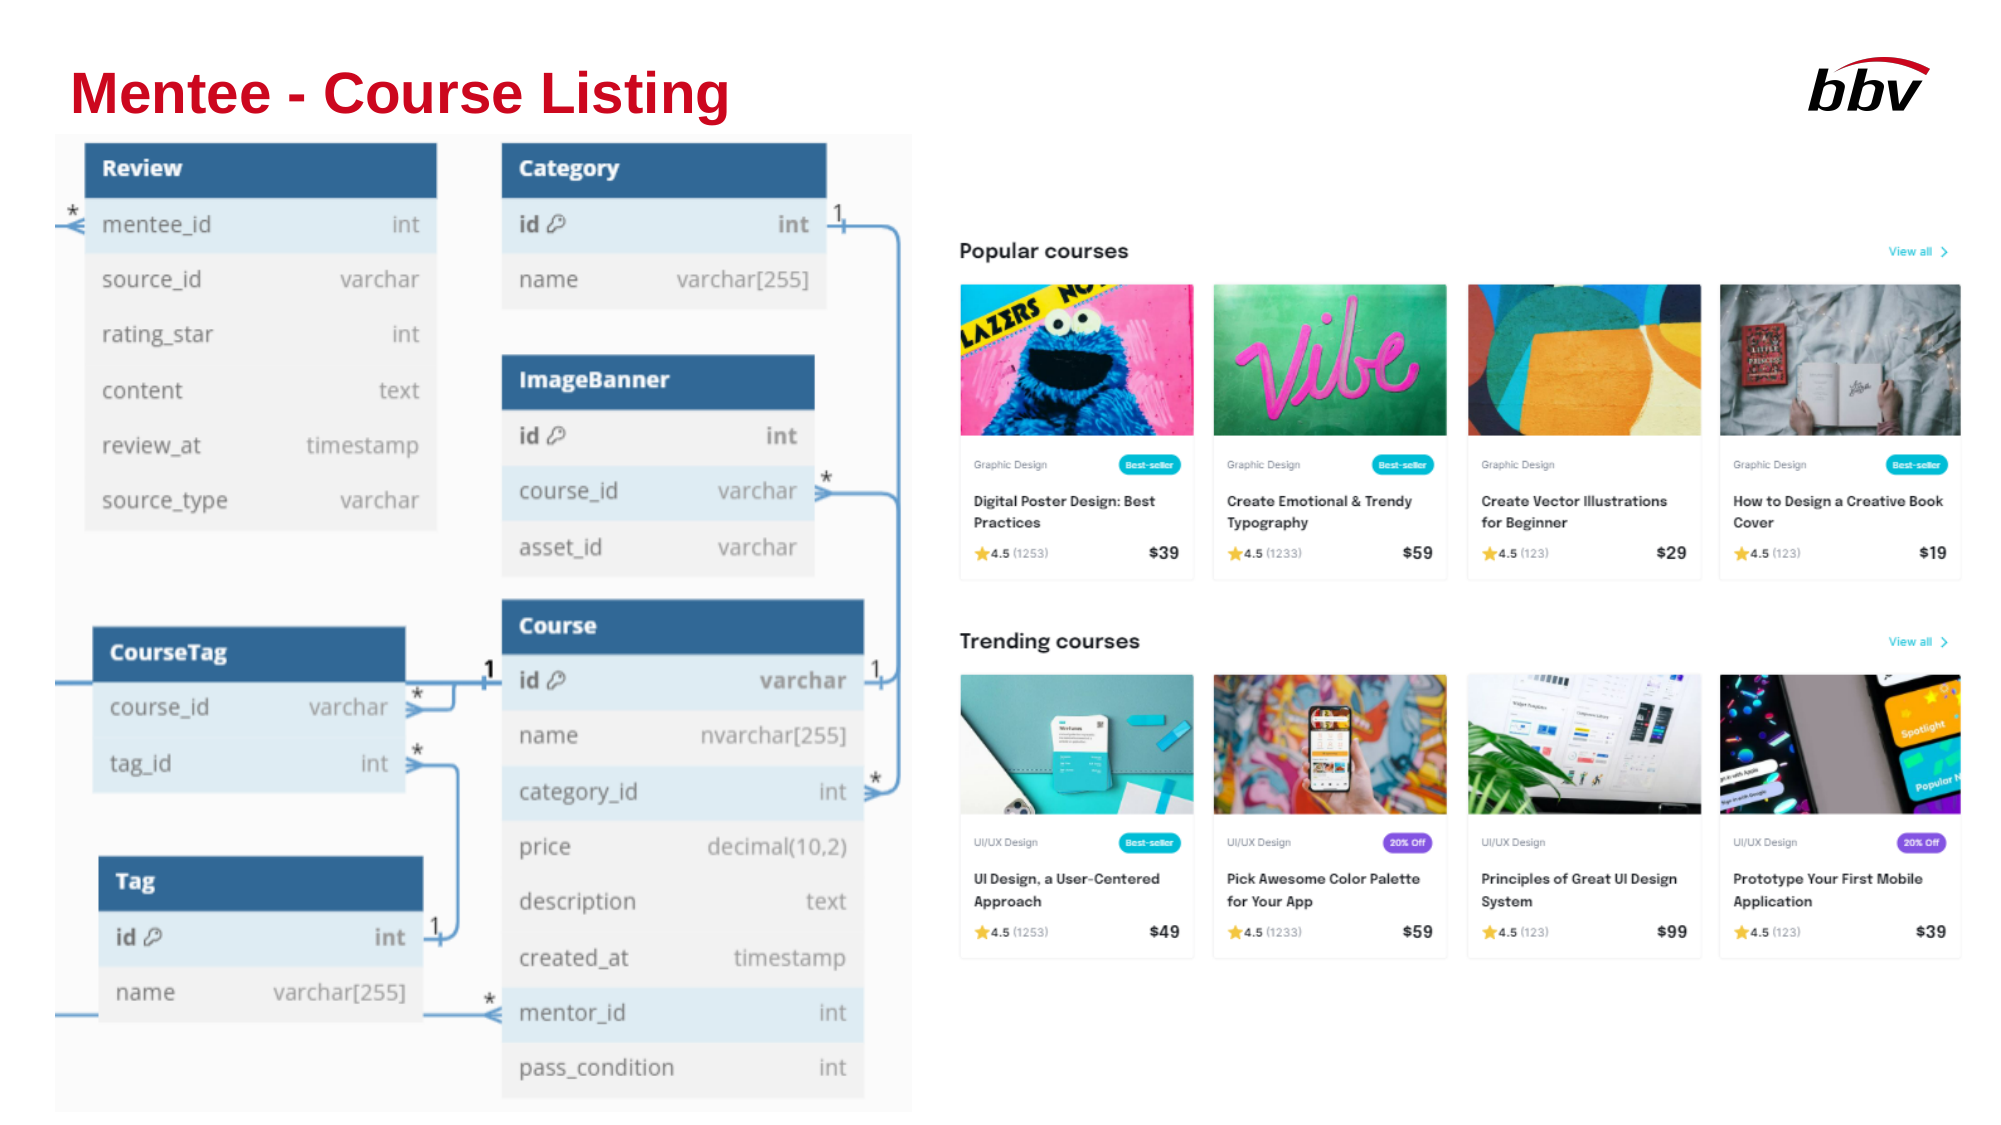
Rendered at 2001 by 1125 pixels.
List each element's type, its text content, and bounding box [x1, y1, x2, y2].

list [942, 227, 1976, 977]
picture [1808, 57, 1930, 111]
title Mentee - Course Listing [70, 0, 1666, 181]
picture [55, 134, 912, 1112]
